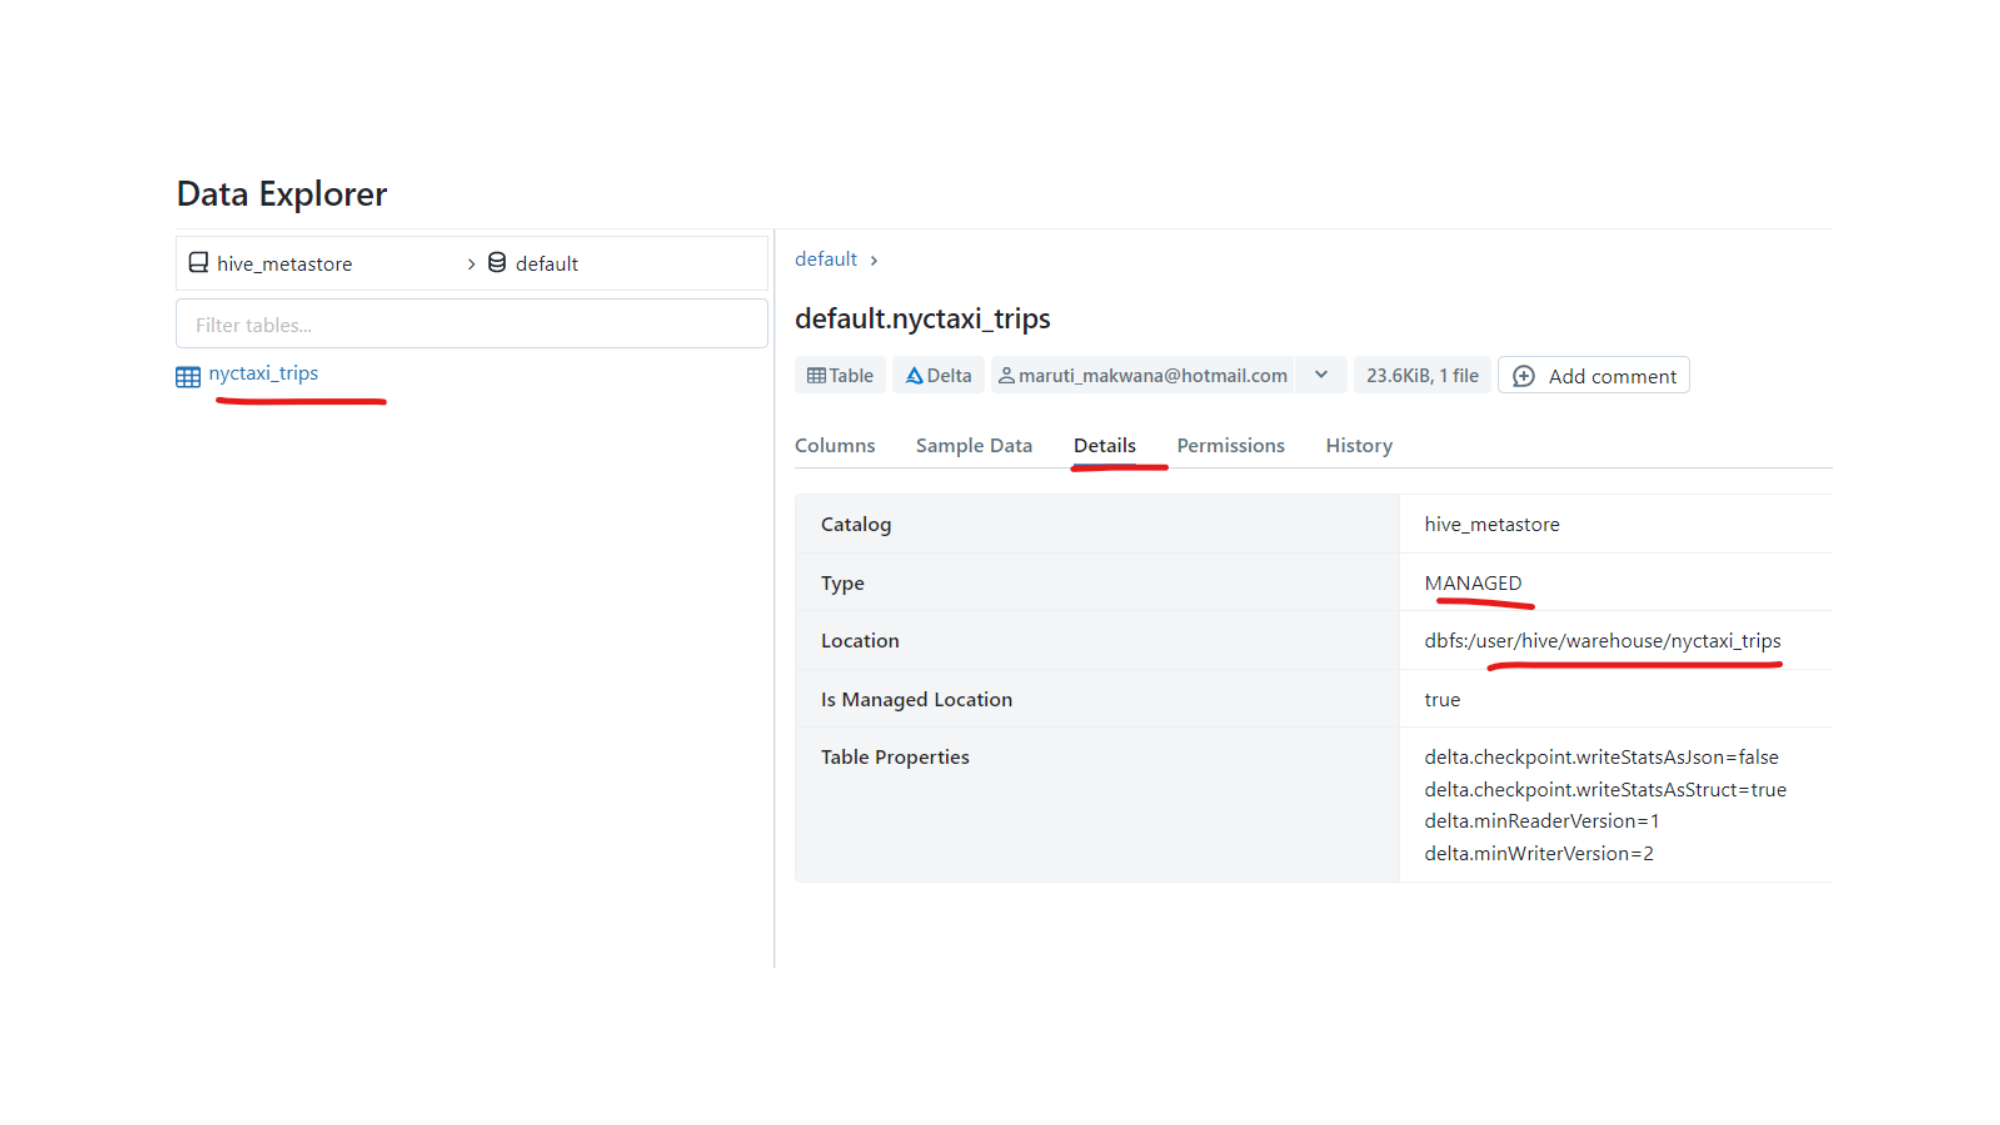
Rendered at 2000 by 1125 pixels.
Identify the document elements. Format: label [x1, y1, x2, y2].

picture [166, 157, 1833, 968]
